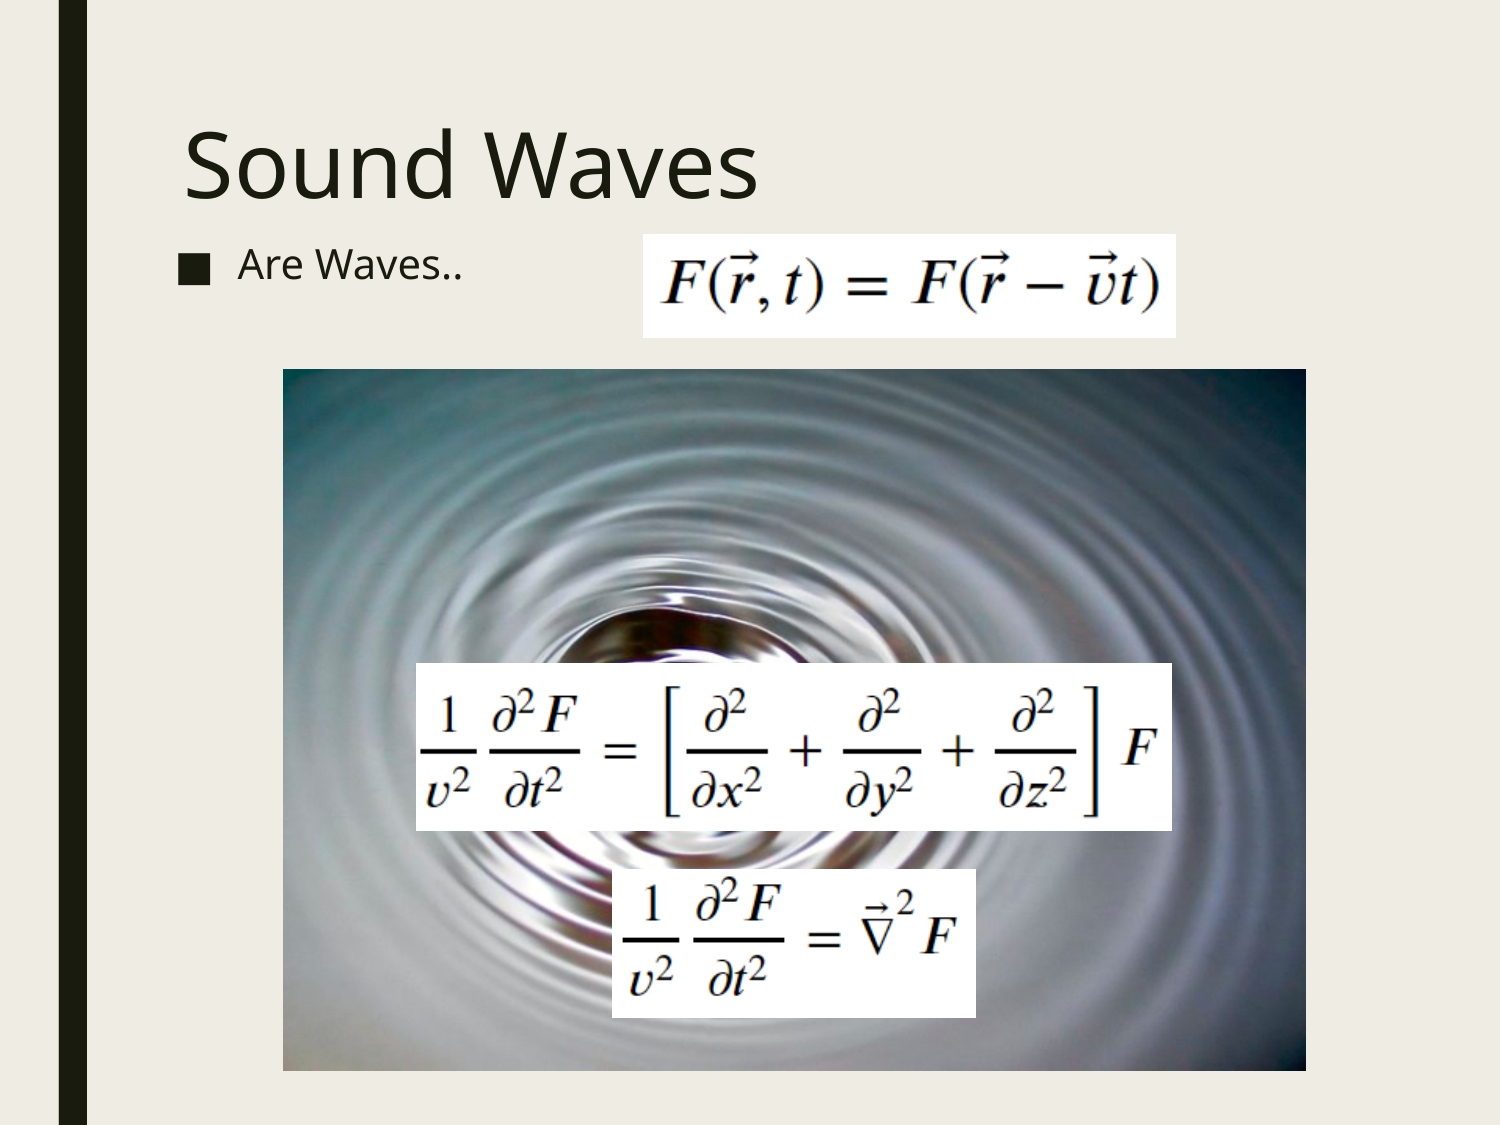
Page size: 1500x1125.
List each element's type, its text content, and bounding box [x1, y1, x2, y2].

picture [643, 234, 1176, 339]
picture [282, 369, 1306, 1071]
list Are Waves.. [159, 234, 1341, 822]
title Sound Waves [168, 112, 1351, 357]
